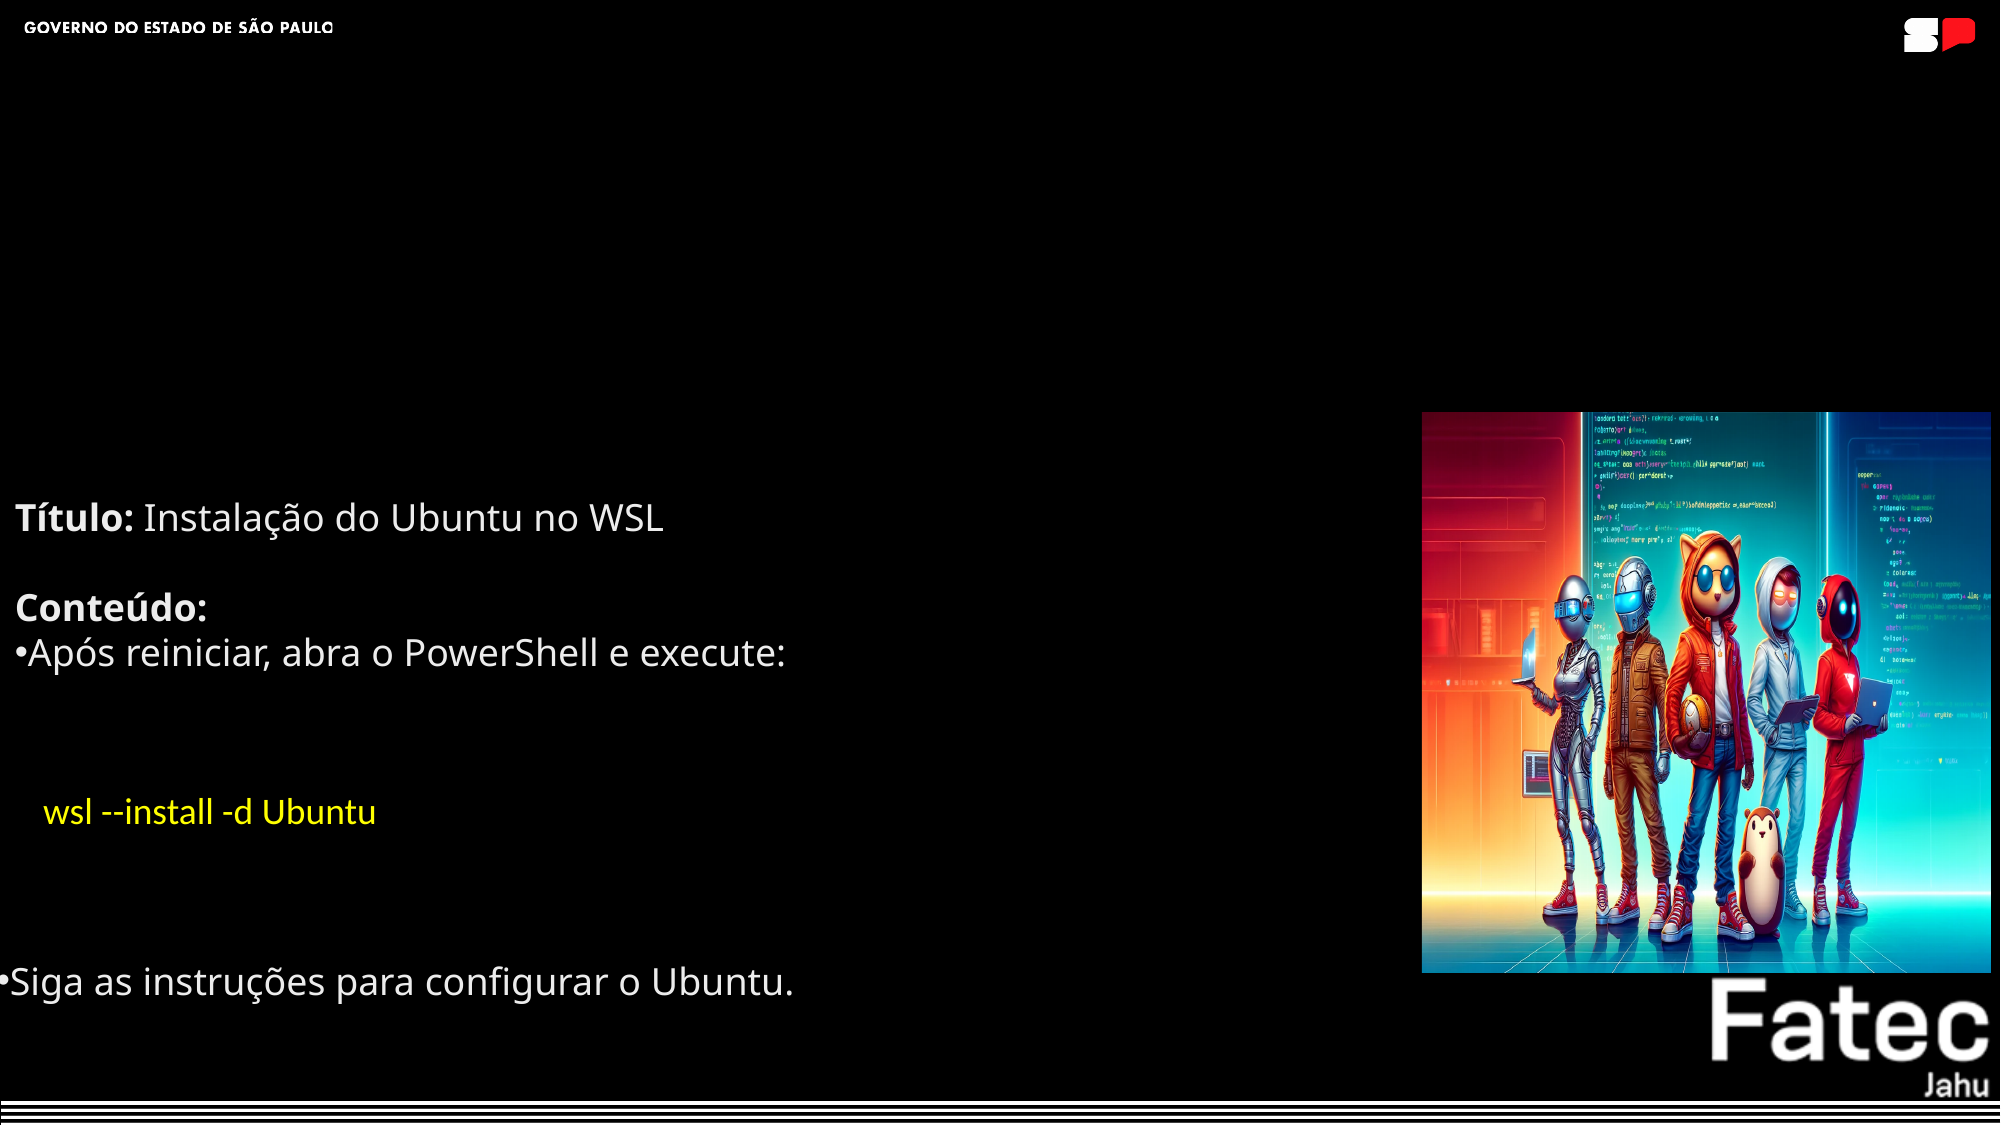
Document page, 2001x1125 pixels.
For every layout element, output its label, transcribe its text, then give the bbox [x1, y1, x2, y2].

text_box Título: Instalação do Ubuntu no WSL Conteúdo: Após reiniciar, abra o PowerShell e execute: [0, 486, 1418, 682]
text_box wsl --install -d Ubuntu [28, 779, 393, 839]
text_box [1421, 411, 1992, 974]
text_box Siga as instruções para configurar o Ubuntu. [0, 950, 811, 1010]
picture [1706, 950, 1996, 1110]
